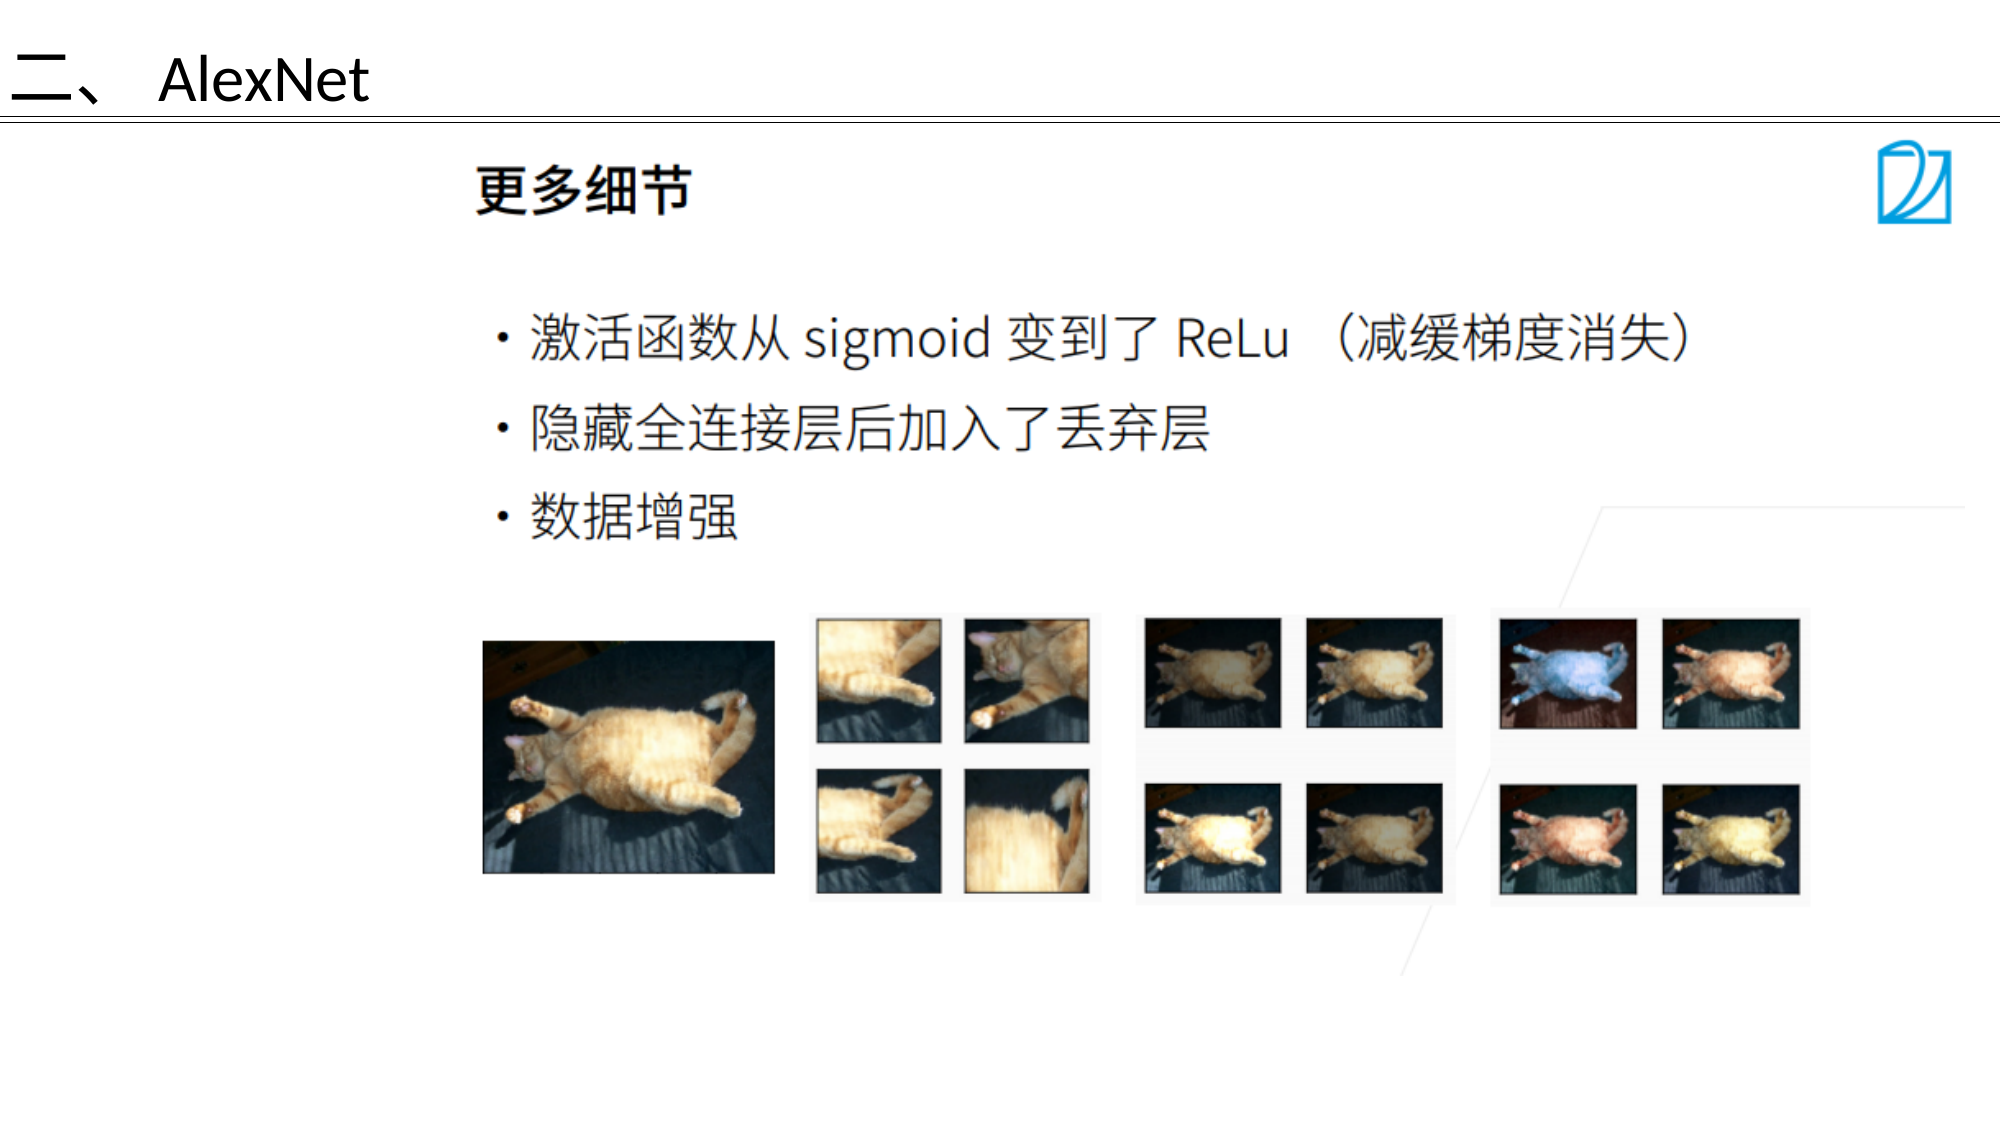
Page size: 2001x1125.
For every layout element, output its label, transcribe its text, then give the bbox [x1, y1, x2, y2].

text_box 二、AlexNet [0, 117, 386, 122]
text_box 二、AlexNet [0, 26, 386, 116]
picture [419, 129, 1965, 976]
